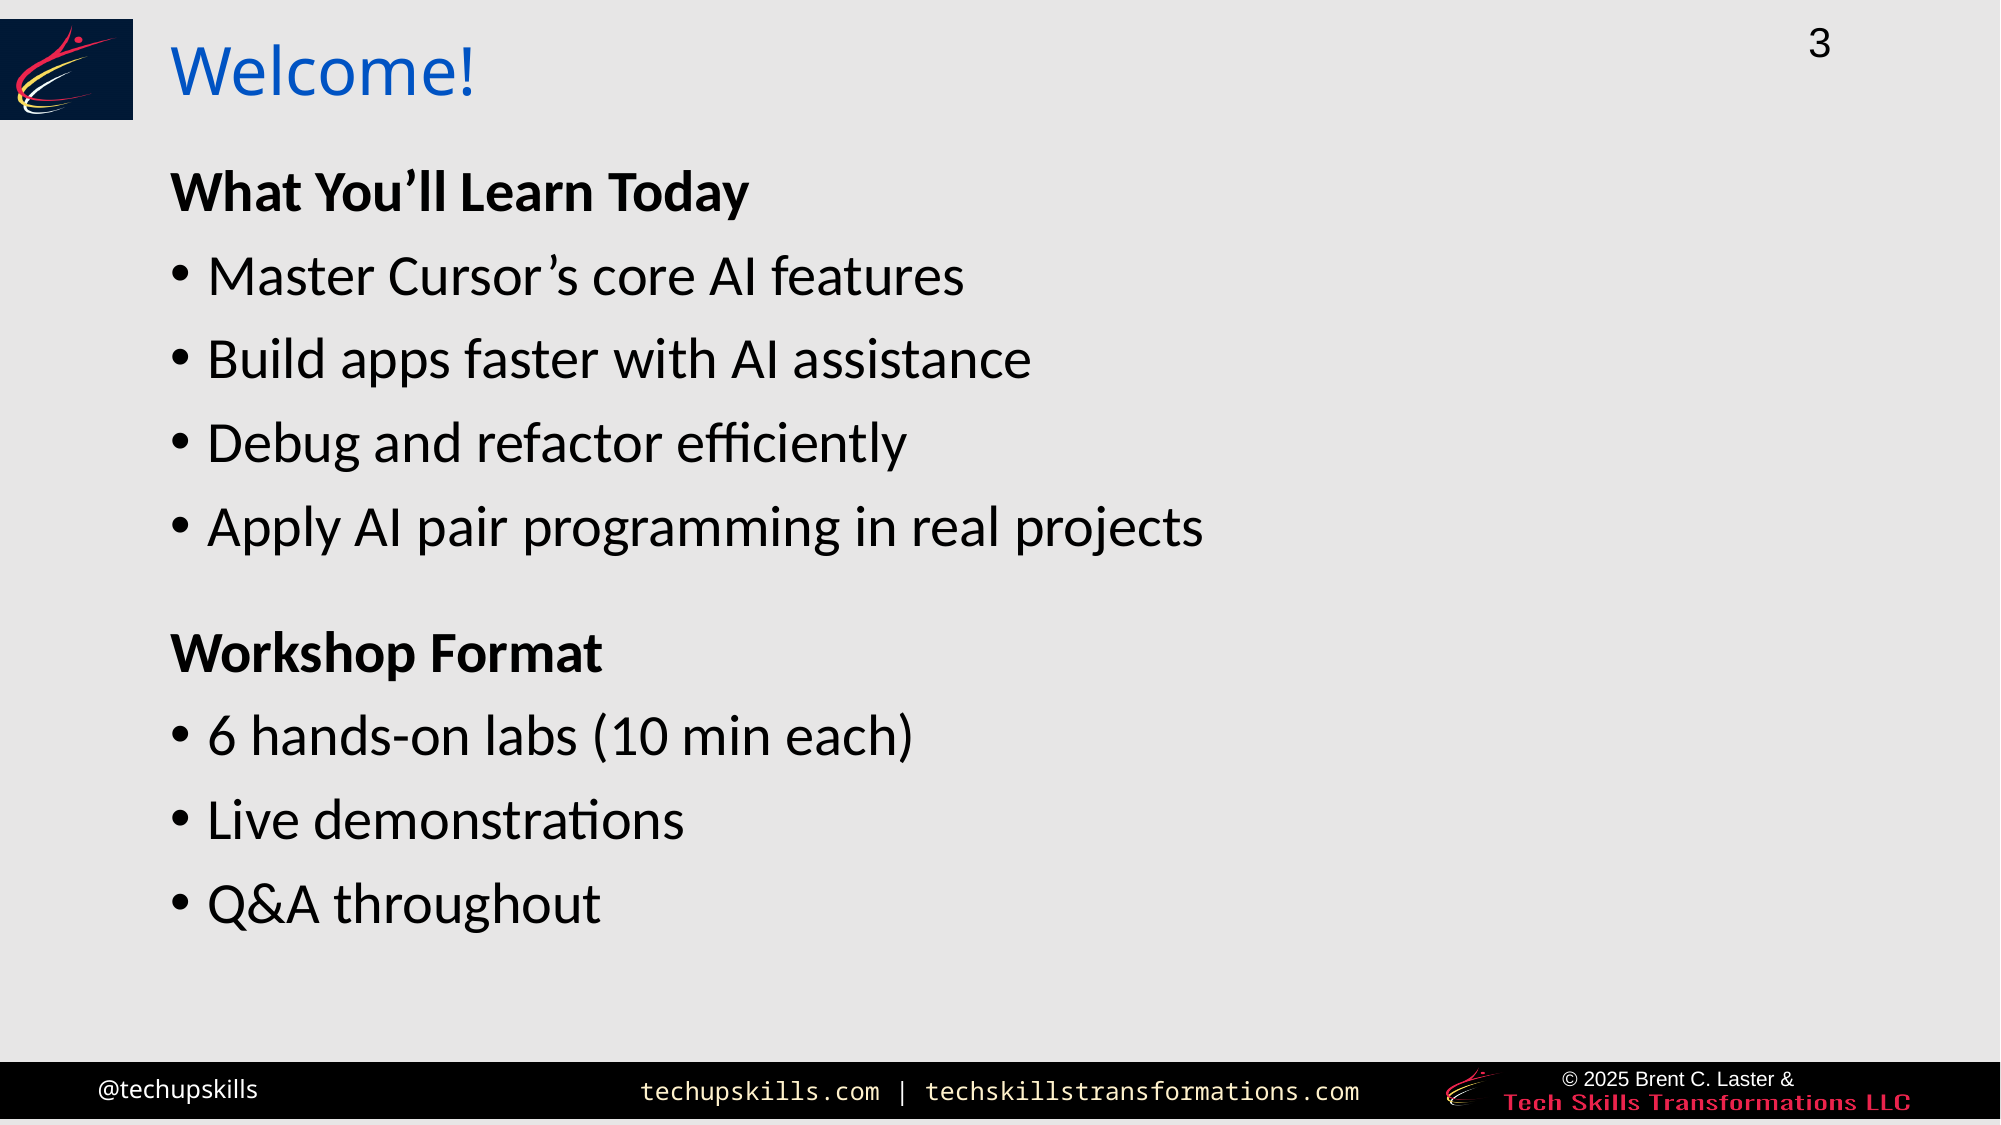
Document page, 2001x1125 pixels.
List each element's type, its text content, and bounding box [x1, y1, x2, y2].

title Welcome! [154, 24, 1880, 123]
picture [0, 19, 133, 120]
list What You’ll Learn Today Master Cursor’s core AI features Build apps faster with AI assistance Debug and refactor efficiently Apply AI pair programming in real projects Workshop Format 6 hands-on labs (10 min each) Live demonstrations Q&A throughout [154, 153, 1880, 868]
picture [1429, 1059, 1945, 1114]
